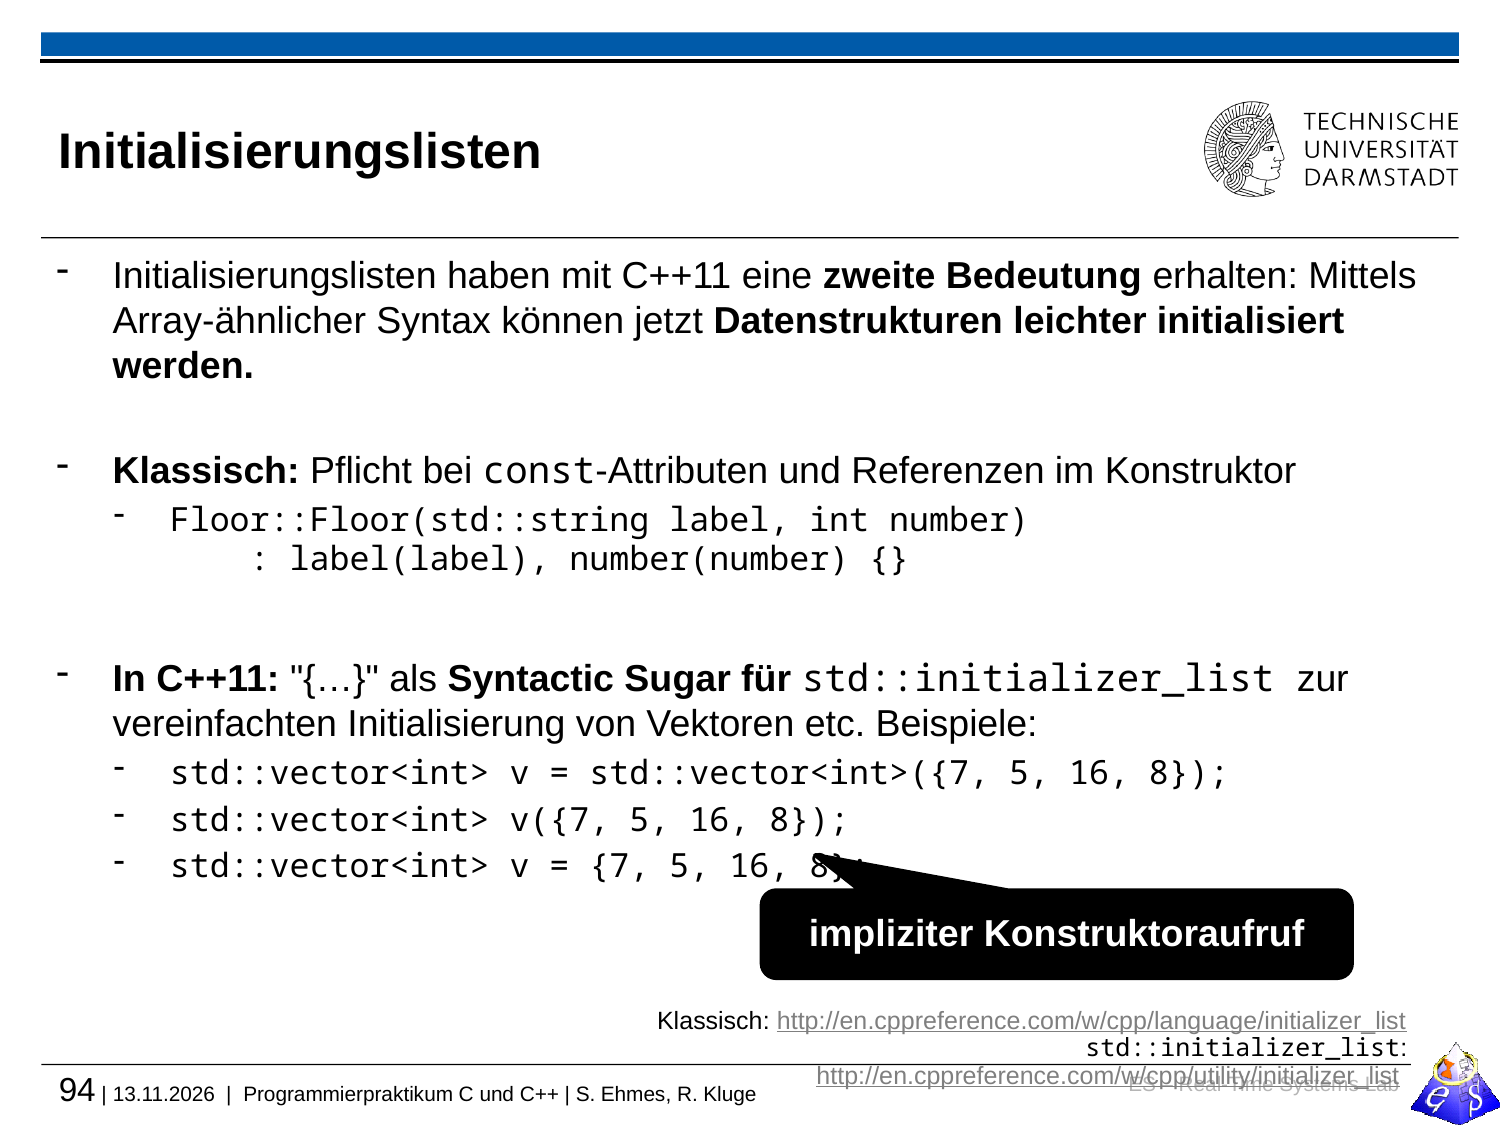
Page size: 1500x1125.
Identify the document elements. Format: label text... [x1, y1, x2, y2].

text_box impliziter Konstruktoraufruf [759, 852, 1354, 981]
list Initialisierungslisten haben mit C++11 eine zweite Bedeutung erhalten: Mittels Array-ähnlicher Syntax können jetzt Datenstrukturen leichter initialisiert werden. Klassisch: Pflicht bei const-Attributen und Referenzen im Konstruktor Floor::Floor(std::string label, int number) : label(label), number(number) {} In C++11: "{…}" als Syntactic Sugar für std::initializer_list zur vereinfachten Initialisierung von Vektoren etc. Beispiele: std::vector<int> v = std::vector<int>({7, 5, 16, 8}); std::vector<int> v({7, 5, 16, 8}); std::vector<int> v = {7, 5, 16, 8}; [41, 243, 1459, 953]
text_box Klassisch: http://en.cppreference.com/w/cpp/language/initializer_list std::initializer_list: http://en.cppreference.com/w/cpp/utility/initializer_list [490, 999, 1430, 1098]
picture [1187, 84, 1483, 214]
title Initialisierungslisten [58, 80, 1187, 218]
picture [1411, 1041, 1500, 1125]
